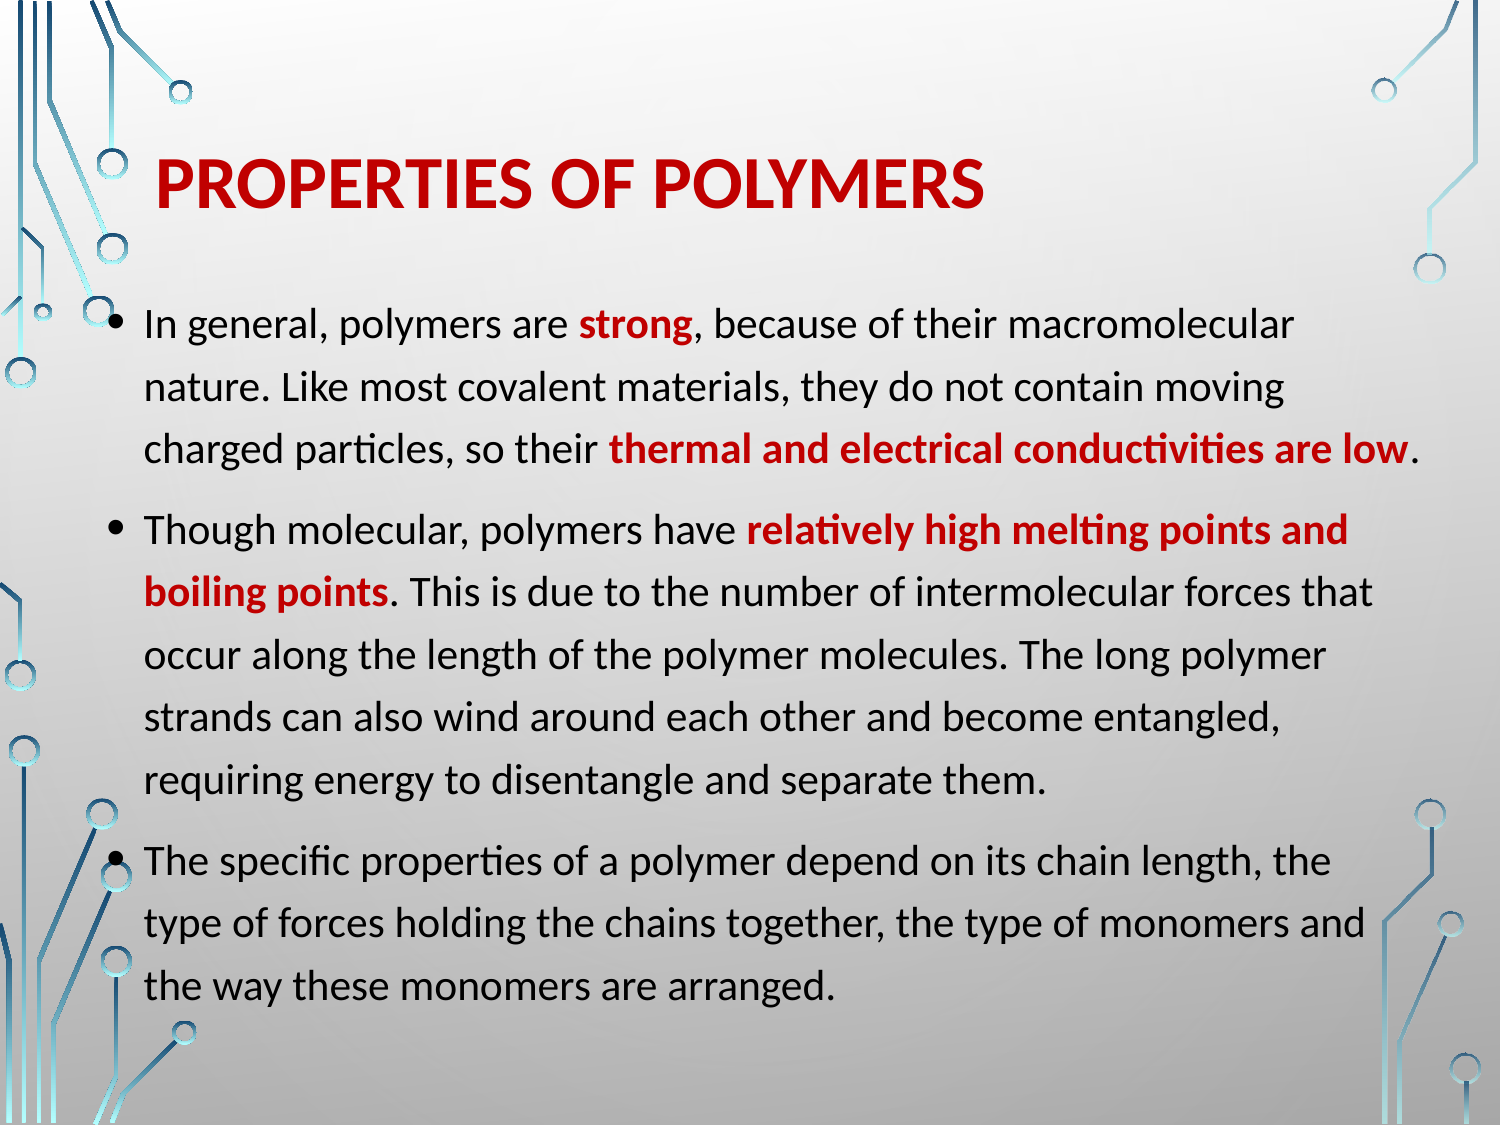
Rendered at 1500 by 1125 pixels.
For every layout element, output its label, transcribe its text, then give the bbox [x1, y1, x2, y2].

list In general, polymers are strong, because of their macromolecular nature. Like most covalent materials, they do not contain moving charged particles, so their thermal and electrical conductivities are low. Though molecular, polymers have relatively high melting points and boiling points. This is due to the number of intermolecular forces that occur along the length of the polymer molecules. The long polymer strands can also wind around each other and become entangled, requiring energy to disentangle and separate them. The specific properties of a polymer depend on its chain length, the type of forces holding the chains together, the type of monomers and the way these monomers are arranged. [91, 277, 1437, 1070]
title Properties of polymers [140, 101, 1360, 267]
